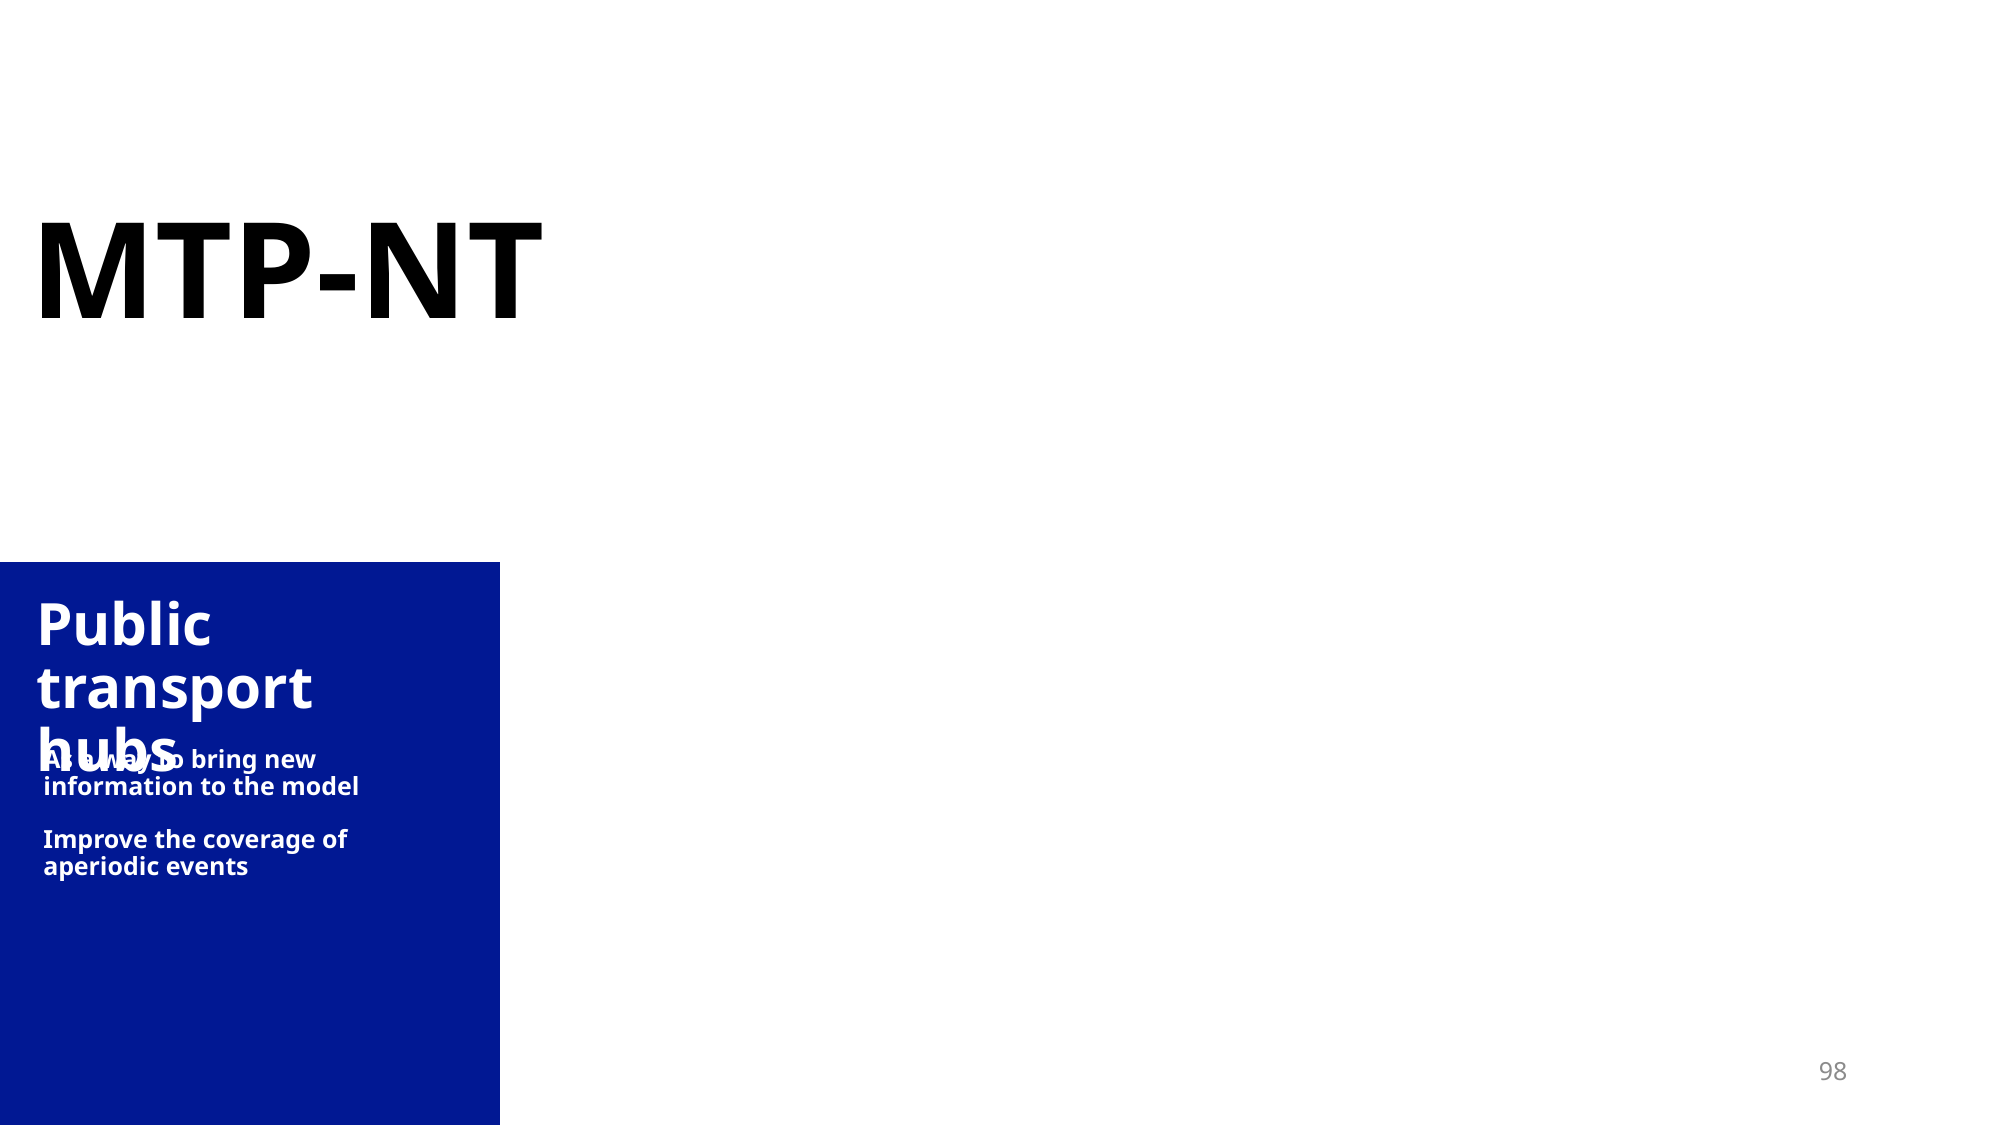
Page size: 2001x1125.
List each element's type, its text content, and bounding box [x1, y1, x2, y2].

title MTP-NT [0, 0, 2000, 562]
list Public transport hubs [0, 562, 500, 1125]
text_box As a way to bring new information to the model Improve the coverage of aperiodic events [43, 746, 456, 1000]
slide_number 98 [1412, 1042, 1863, 1103]
